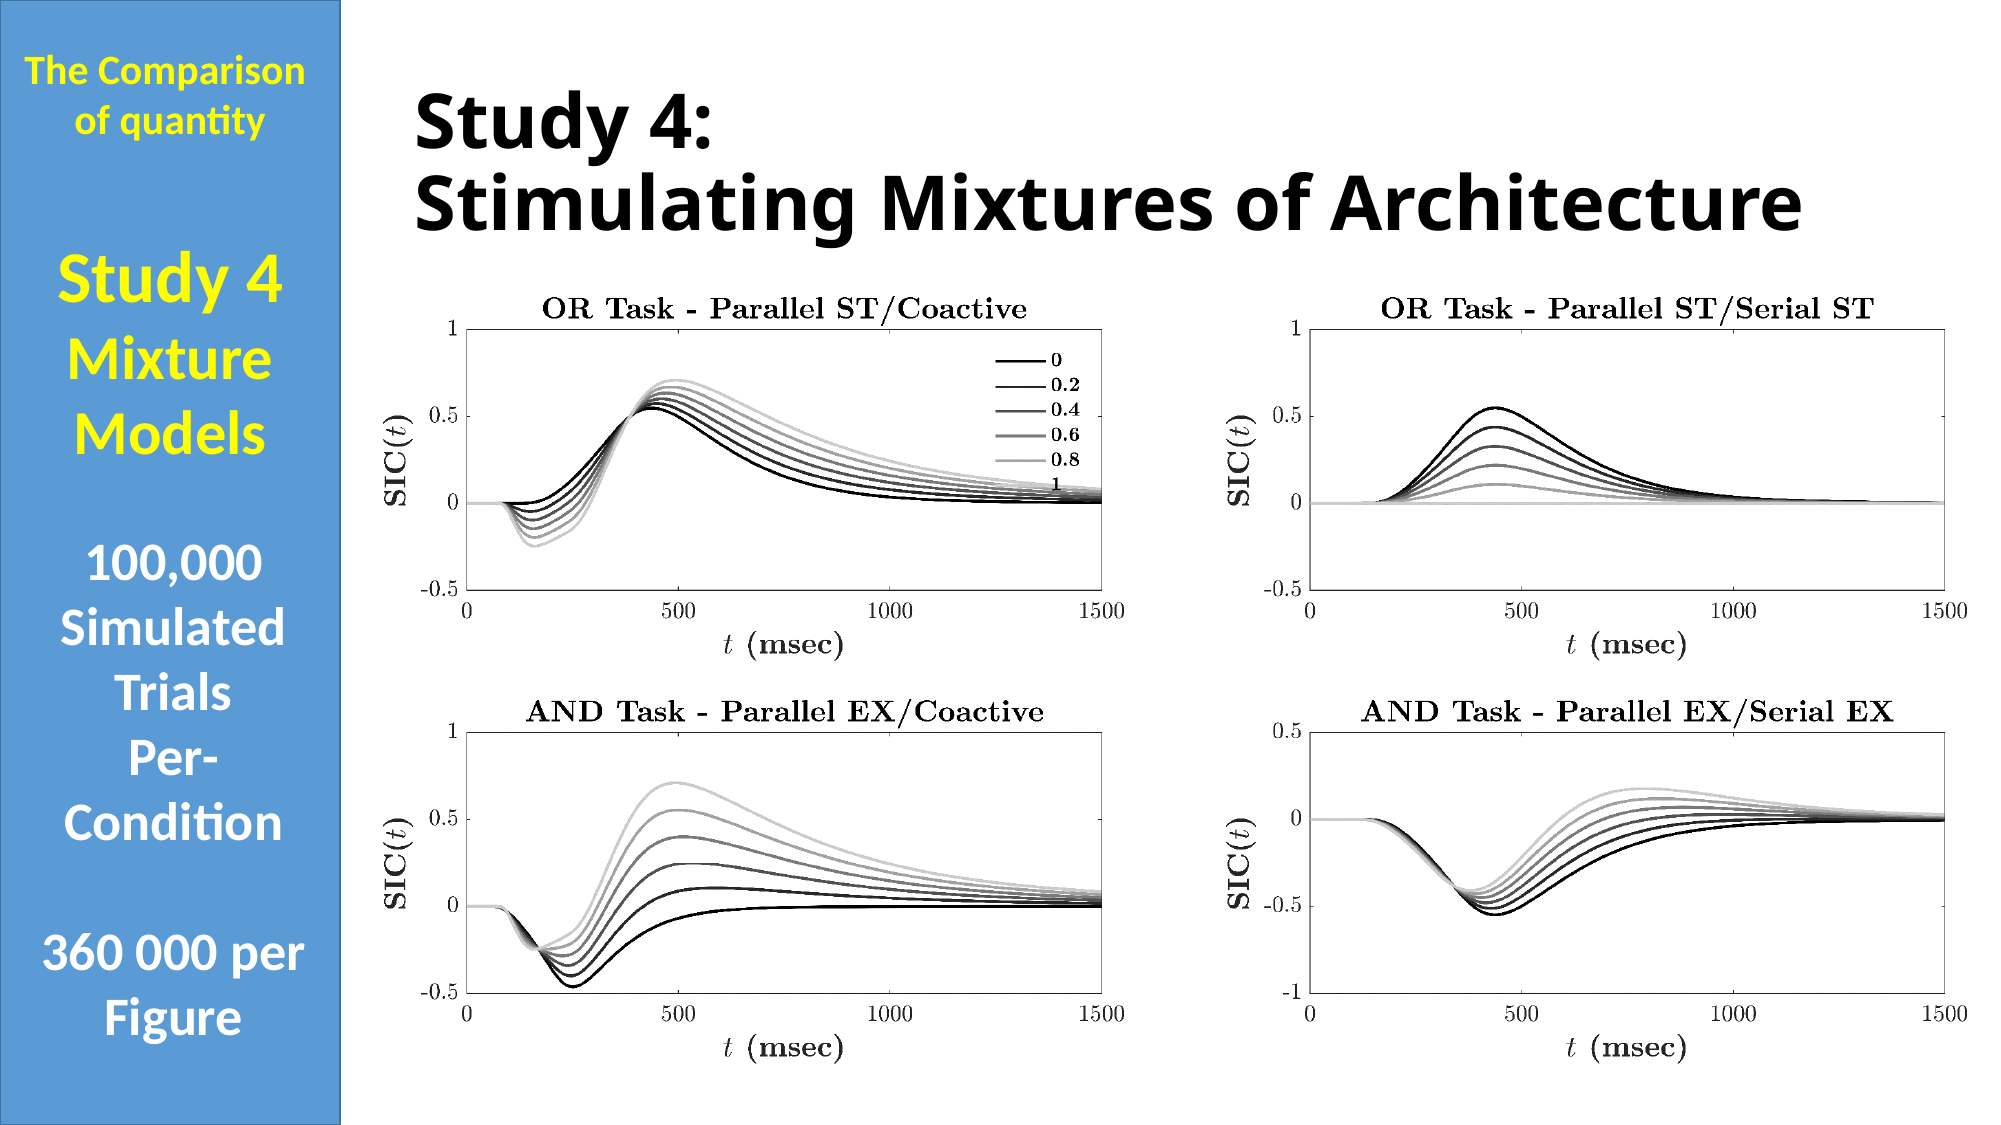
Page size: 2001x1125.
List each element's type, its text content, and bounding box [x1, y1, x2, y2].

text_box Study 4 Mixture Models [42, 221, 257, 474]
picture [257, 187, 2000, 1125]
title Study 4: Stimulating Mixtures of Architecture [399, 13, 1862, 187]
text_box The Comparison of quantity [9, 35, 331, 151]
text_box 100,000 Simulated Trials Per-Condition 360 000 per Figure [7, 518, 257, 1054]
text_box [0, 0, 341, 1125]
